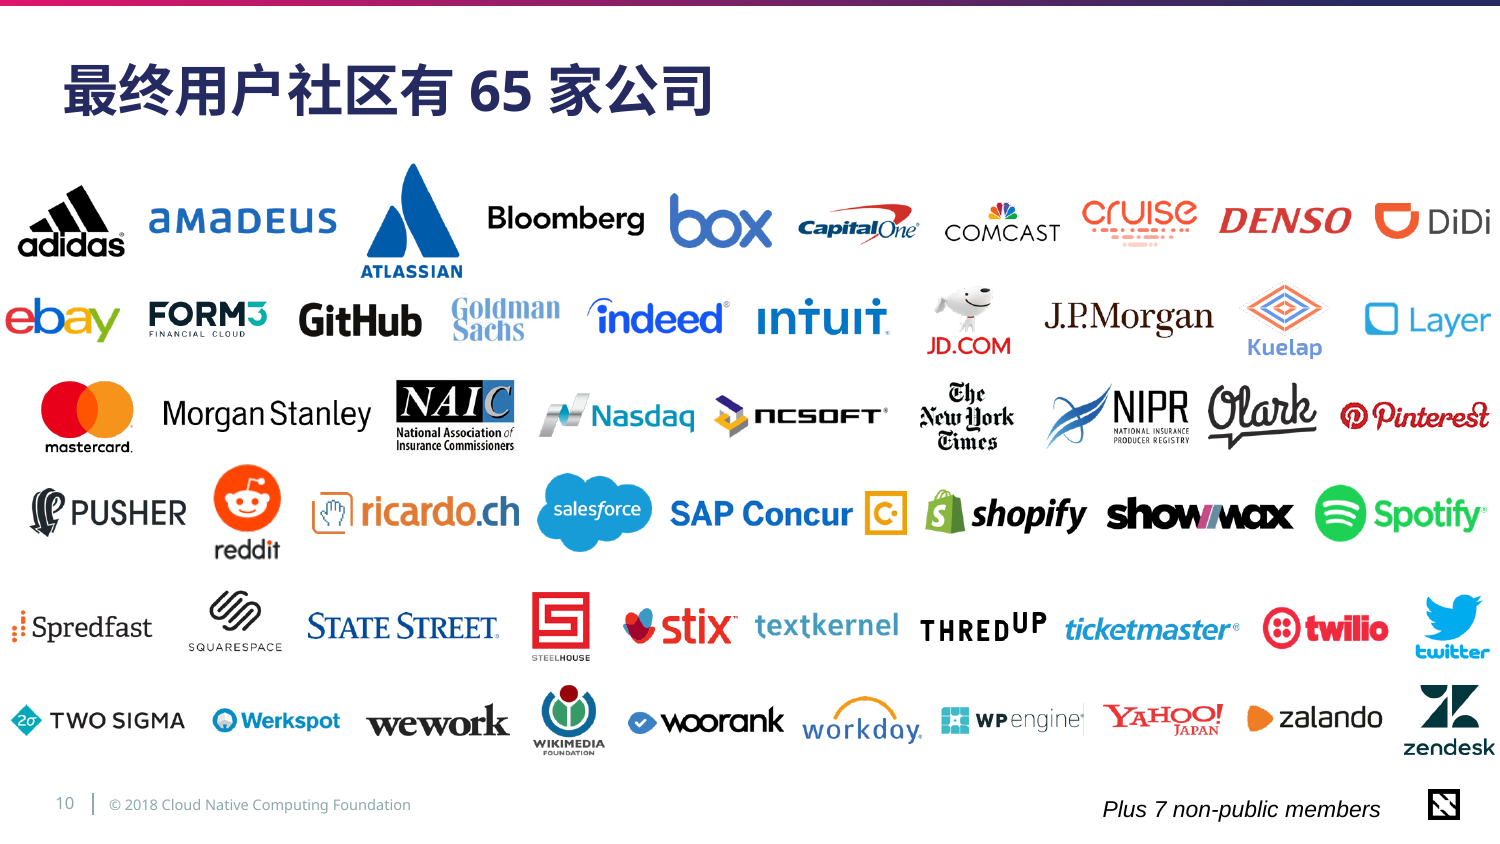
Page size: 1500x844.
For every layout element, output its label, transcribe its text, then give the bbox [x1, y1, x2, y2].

picture [921, 282, 1017, 356]
picture [528, 680, 610, 759]
picture [29, 368, 145, 464]
picture [16, 183, 126, 258]
picture [1313, 484, 1488, 542]
picture [1219, 199, 1353, 242]
picture [1241, 701, 1385, 739]
picture [1403, 684, 1495, 755]
picture [1082, 185, 1198, 256]
picture [1045, 383, 1189, 450]
picture [944, 186, 1060, 255]
picture [1256, 600, 1390, 652]
picture [295, 297, 425, 342]
picture [4, 285, 120, 354]
picture [359, 163, 463, 278]
picture [1103, 704, 1223, 736]
picture [754, 293, 898, 345]
picture [308, 612, 499, 640]
picture [1353, 296, 1498, 343]
picture [1040, 298, 1216, 340]
picture [147, 206, 338, 235]
picture [1105, 495, 1296, 531]
picture [669, 193, 773, 248]
picture [203, 459, 294, 567]
picture [204, 692, 348, 747]
picture [311, 492, 520, 534]
picture [802, 695, 922, 744]
picture [29, 488, 186, 538]
picture [906, 380, 1027, 452]
picture [515, 590, 607, 662]
picture [924, 485, 1088, 541]
picture [1336, 385, 1492, 447]
picture [4, 602, 160, 650]
picture [390, 377, 519, 456]
picture [1208, 382, 1317, 450]
picture [940, 703, 1084, 736]
picture [586, 294, 731, 345]
text_box Plus 7 non-public members [1091, 782, 1409, 824]
picture [628, 705, 784, 734]
picture [914, 609, 1049, 643]
picture [143, 295, 272, 344]
picture [1428, 789, 1460, 820]
picture [1239, 280, 1330, 359]
picture [794, 194, 923, 248]
picture [684, 414, 690, 423]
picture [1065, 603, 1240, 649]
picture [176, 575, 292, 676]
picture [623, 608, 738, 644]
title 最终用户社区有65家公司 [42, 52, 1458, 126]
picture [447, 285, 563, 354]
picture [713, 386, 888, 446]
picture [536, 473, 652, 552]
picture [484, 171, 648, 270]
picture [366, 703, 510, 736]
picture [754, 606, 898, 646]
picture [538, 384, 694, 448]
picture [163, 400, 372, 432]
picture [1406, 590, 1498, 662]
picture [9, 703, 185, 736]
picture [1375, 202, 1491, 239]
picture [669, 491, 907, 535]
